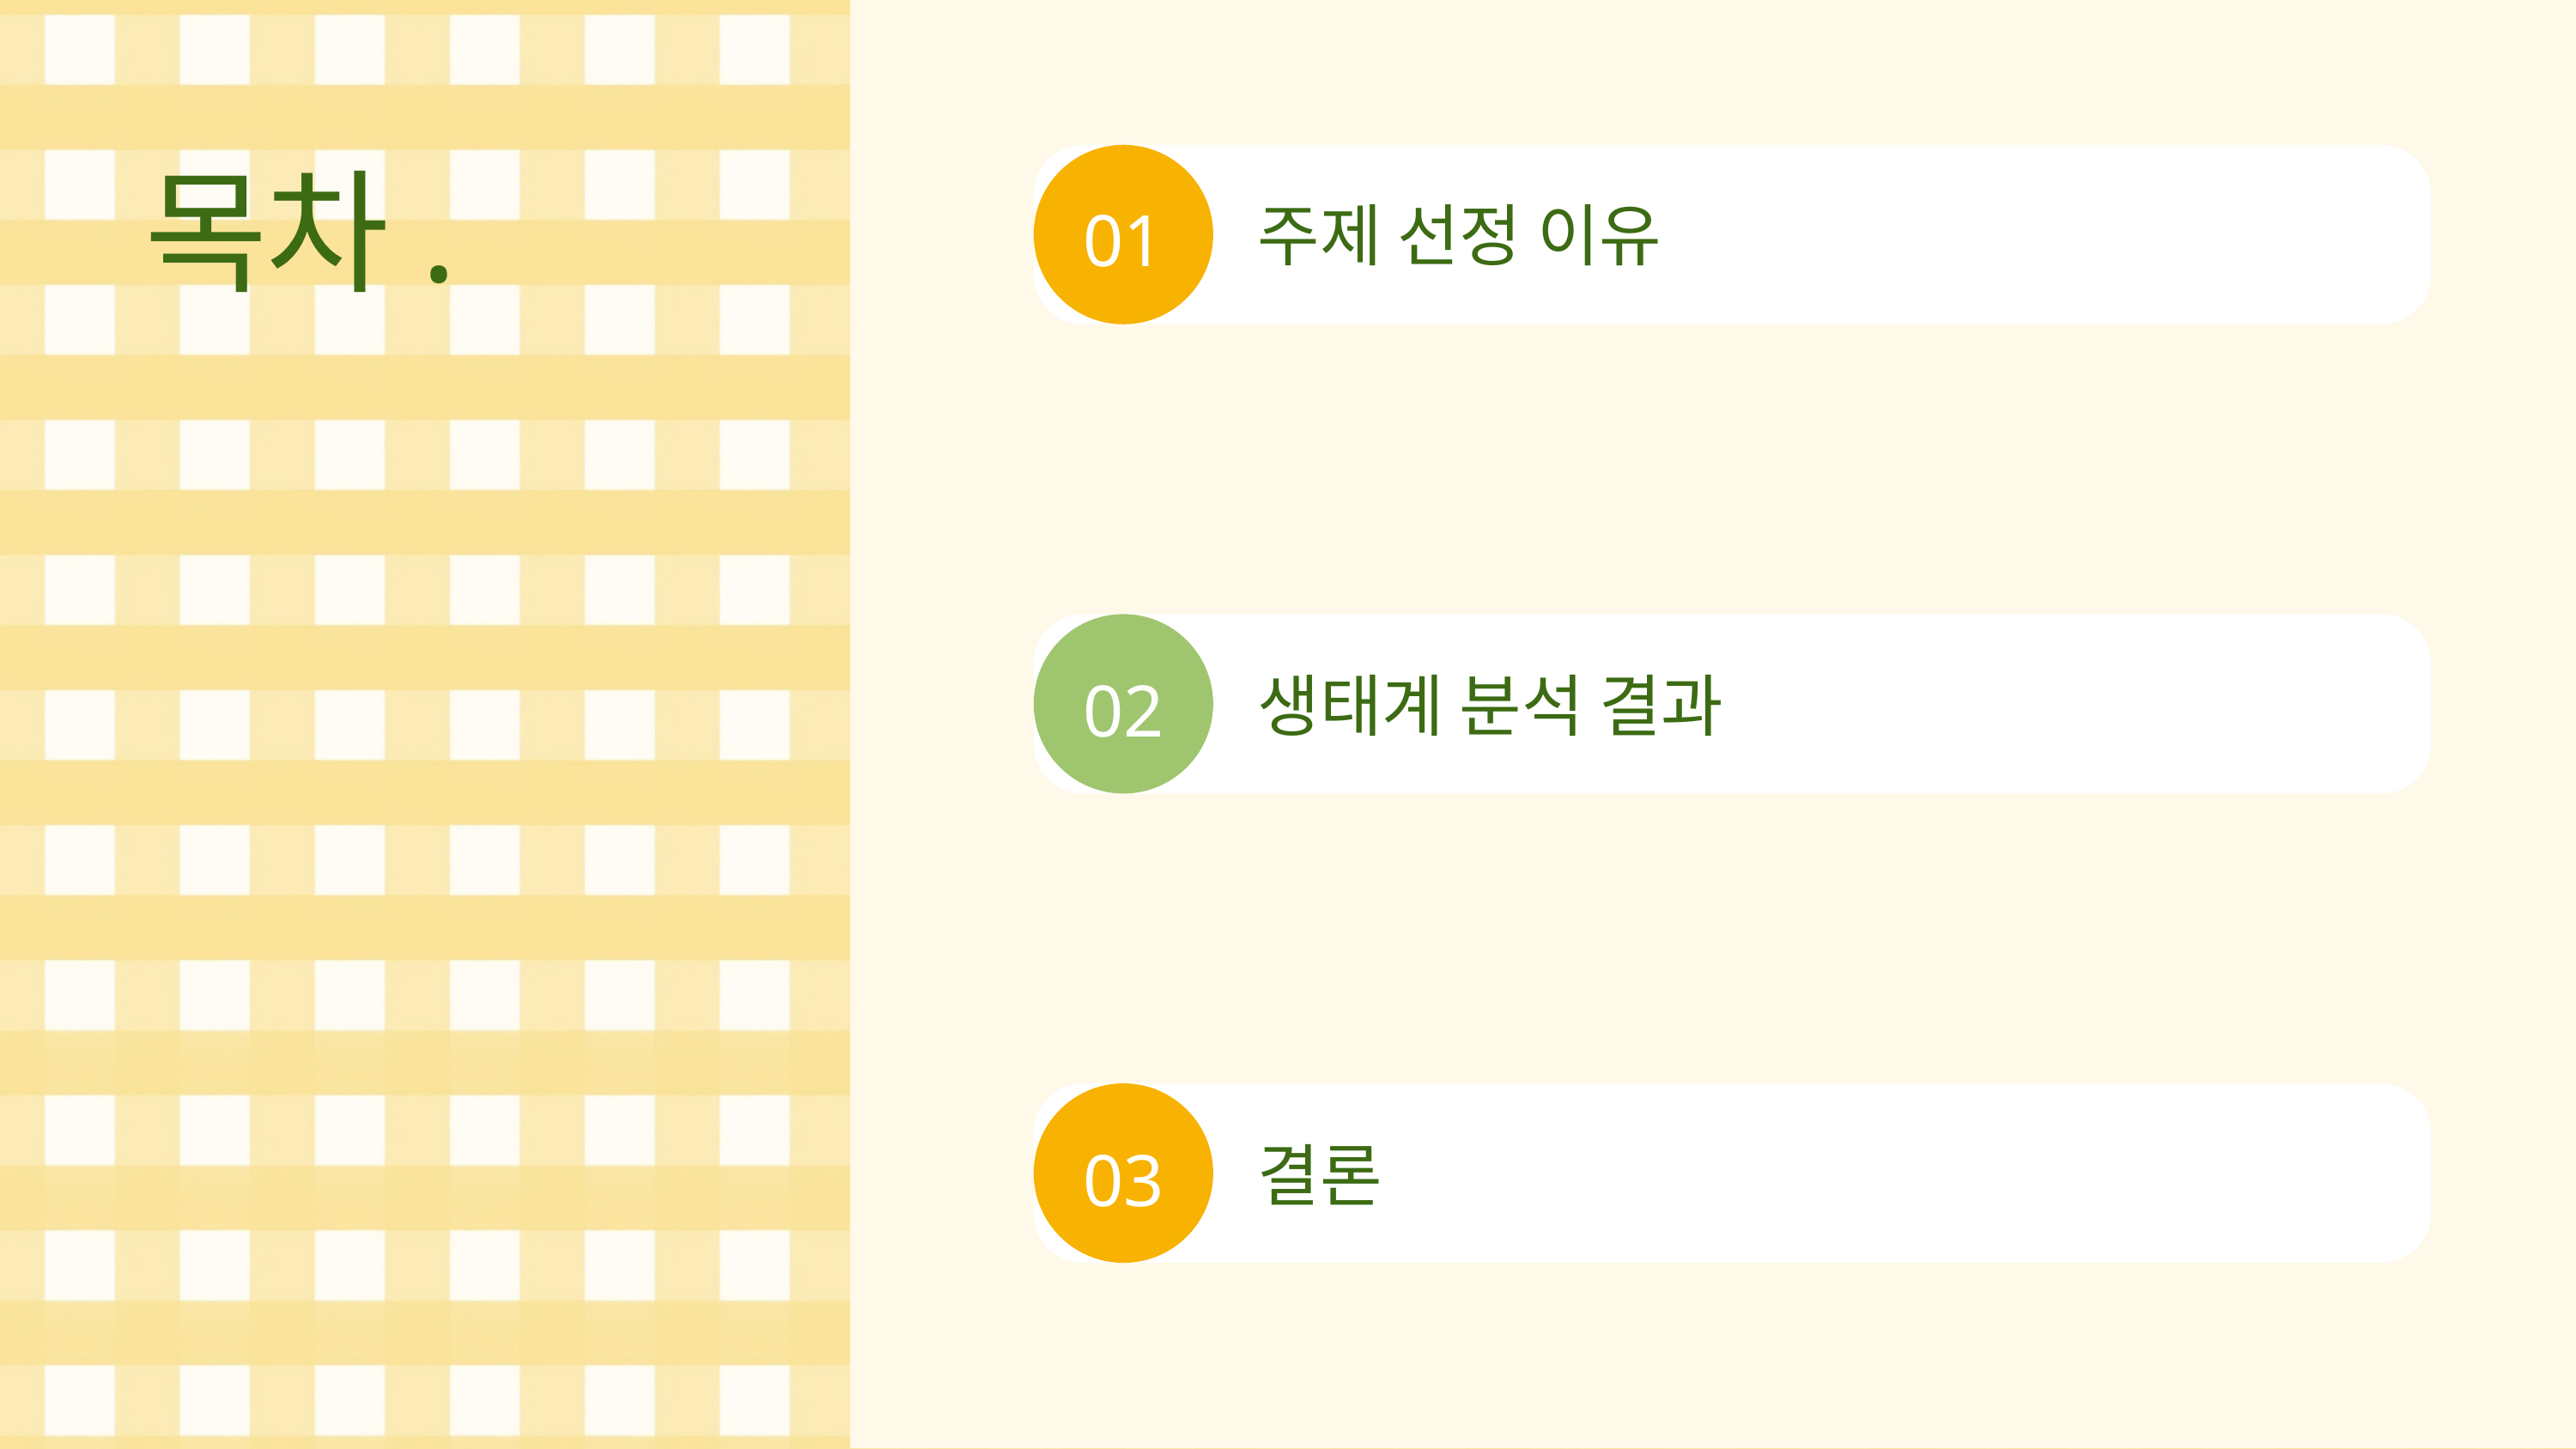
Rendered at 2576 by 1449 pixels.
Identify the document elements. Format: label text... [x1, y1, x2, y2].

text_box [0, 0, 847, 1449]
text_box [1033, 614, 2432, 794]
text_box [1214, 144, 2432, 324]
text_box 목차. [144, 134, 844, 309]
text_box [849, 0, 2576, 1449]
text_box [1033, 144, 1214, 324]
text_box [1033, 1082, 2432, 1264]
